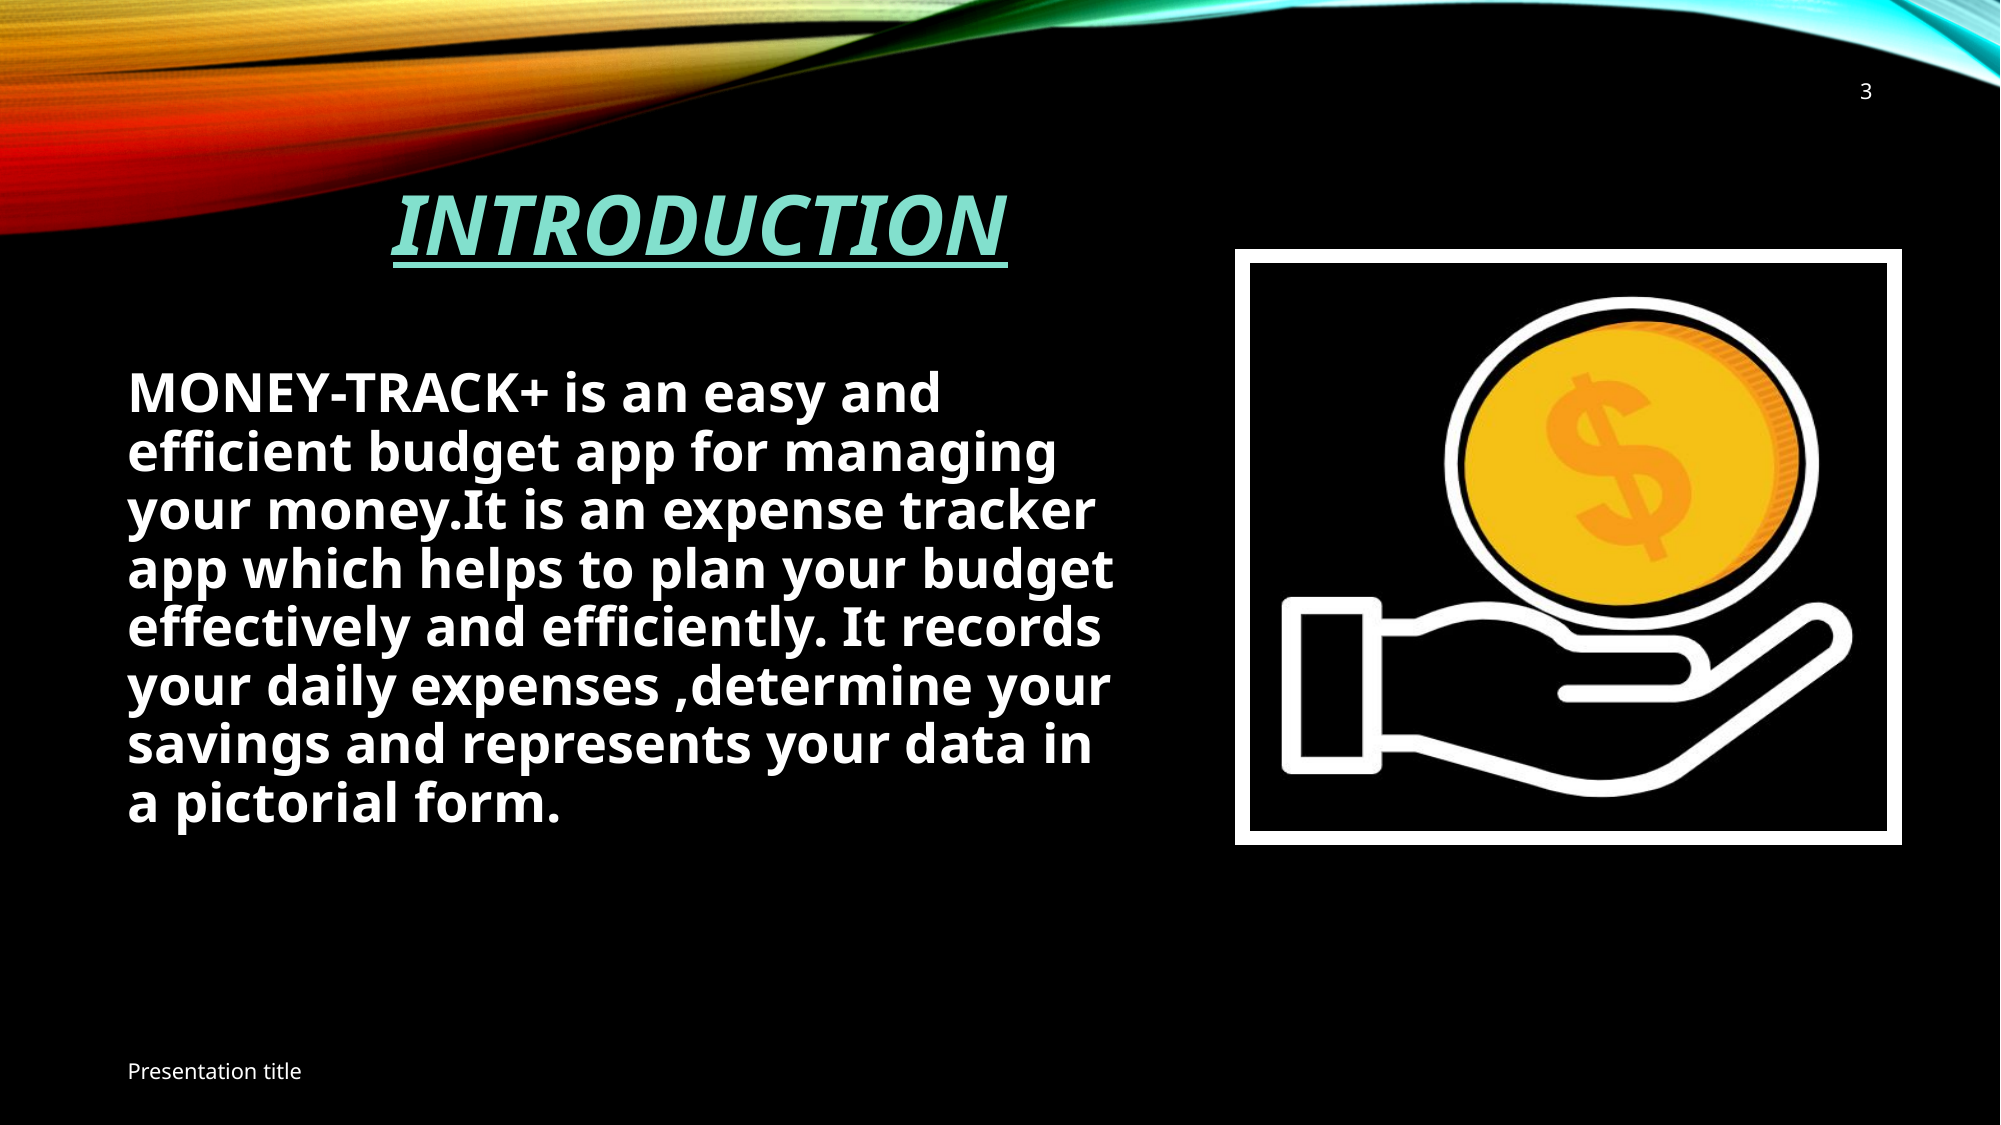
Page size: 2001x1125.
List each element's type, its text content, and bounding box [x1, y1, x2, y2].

slide_number 3 [1437, 62, 1888, 123]
picture [1249, 262, 1888, 831]
footer Presentation title [112, 1042, 1388, 1103]
picture [0, 0, 2000, 237]
title INTRODUCTION [194, 122, 1024, 335]
list MONEY-TRACK+ is an easy and efficient budget app for managing your money.It is an expense tracker app which helps to plan your budget effectively and efficiently. It records your daily expenses ,determine your savings and represents your data in a pictorial form. [112, 358, 1140, 1019]
